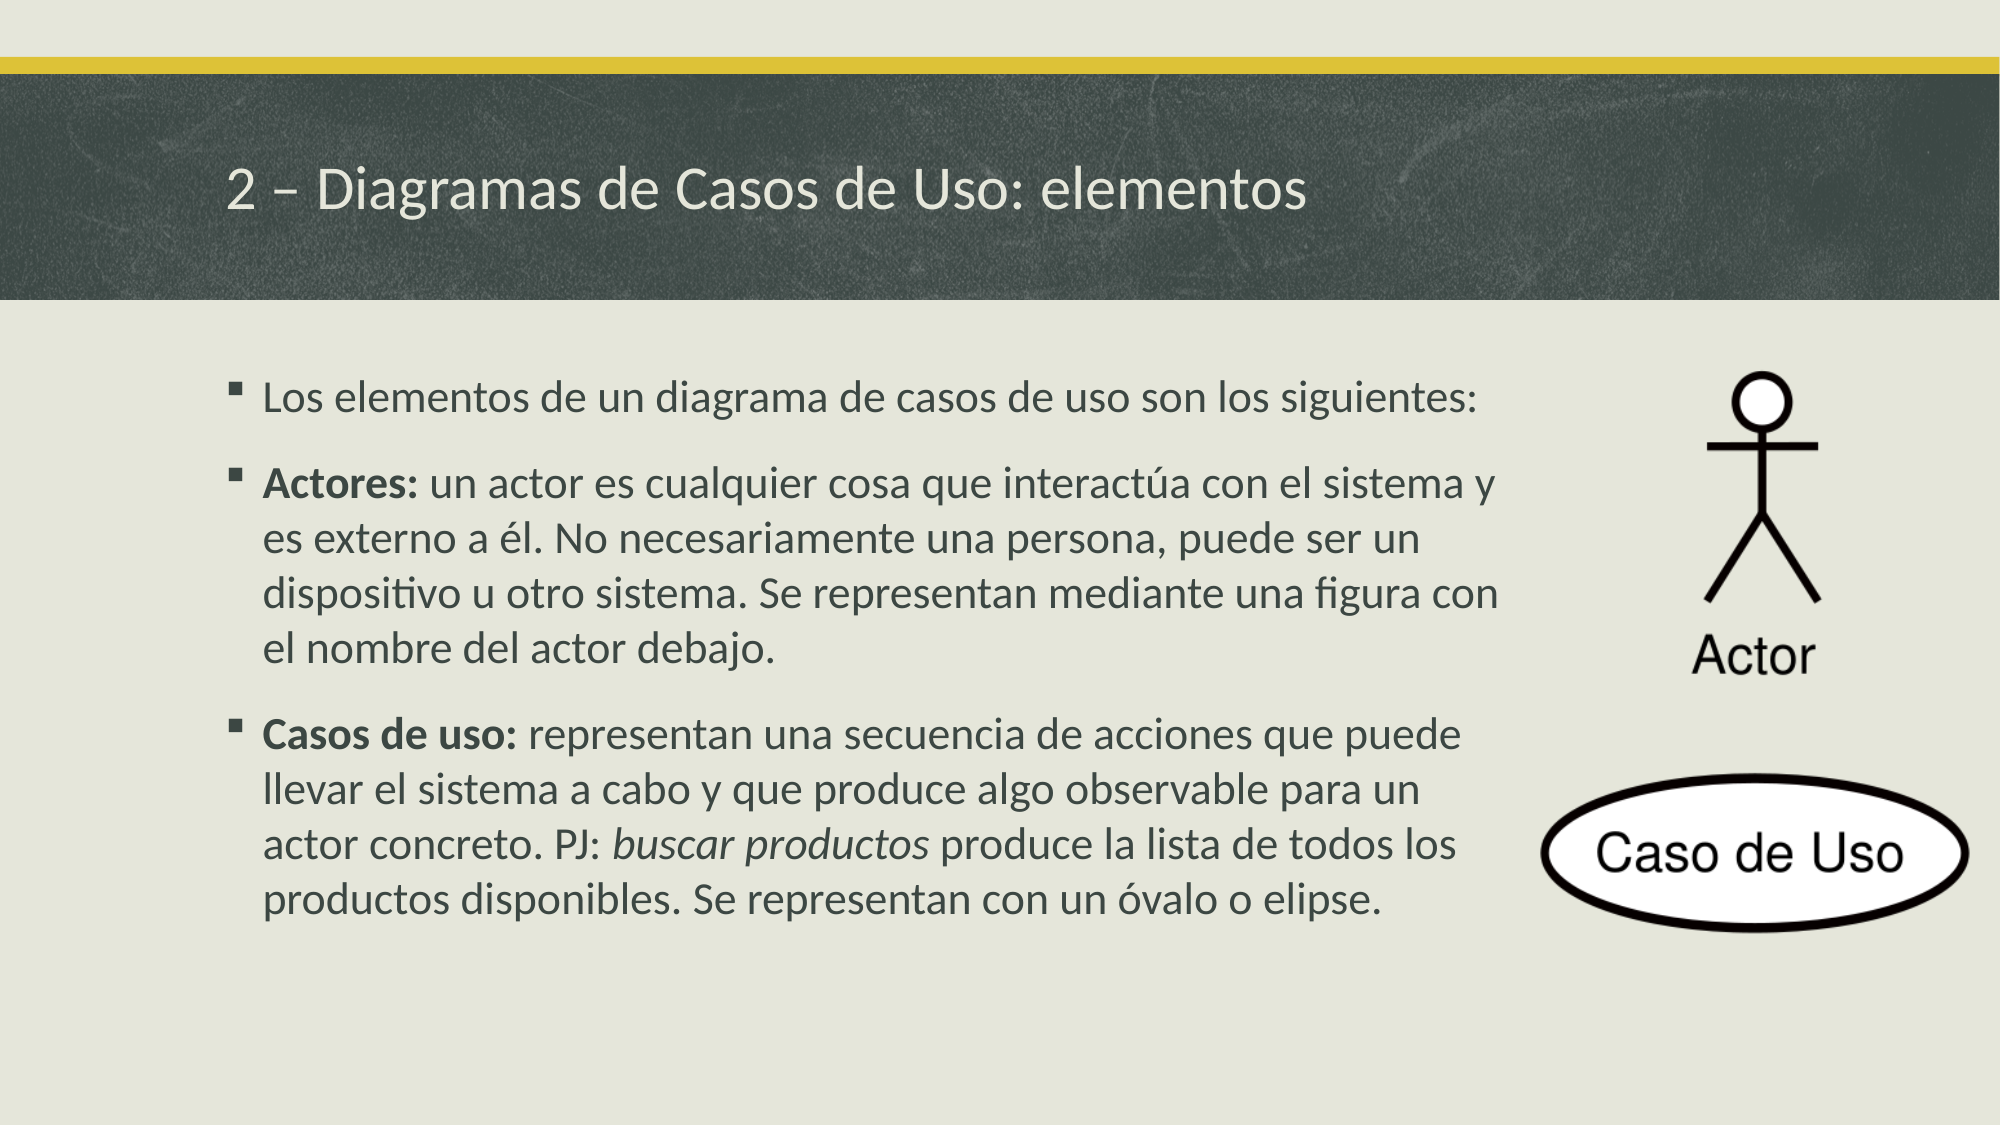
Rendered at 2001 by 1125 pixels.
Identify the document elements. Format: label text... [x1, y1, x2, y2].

picture [1539, 760, 1978, 947]
picture [0, 74, 2000, 300]
list Los elementos de un diagrama de casos de uso son los siguientes: Actores: un actor es cualquier cosa que interactúa con el sistema y es externo a él. No necesariamente una persona, puede ser un dispositivo u otro sistema. Se representan mediante una figura con el nombre del actor debajo. Casos de uso: representan una secuencia de acciones que puede llevar el sistema a cabo y que produce algo observable para un actor concreto. PJ: buscar productos produce la lista de todos los productos disponibles. Se representan con un óvalo o elipse. [210, 359, 1528, 1014]
title 2 – Diagramas de Casos de Uso: elementos [210, 76, 1790, 300]
picture [1660, 350, 1857, 687]
